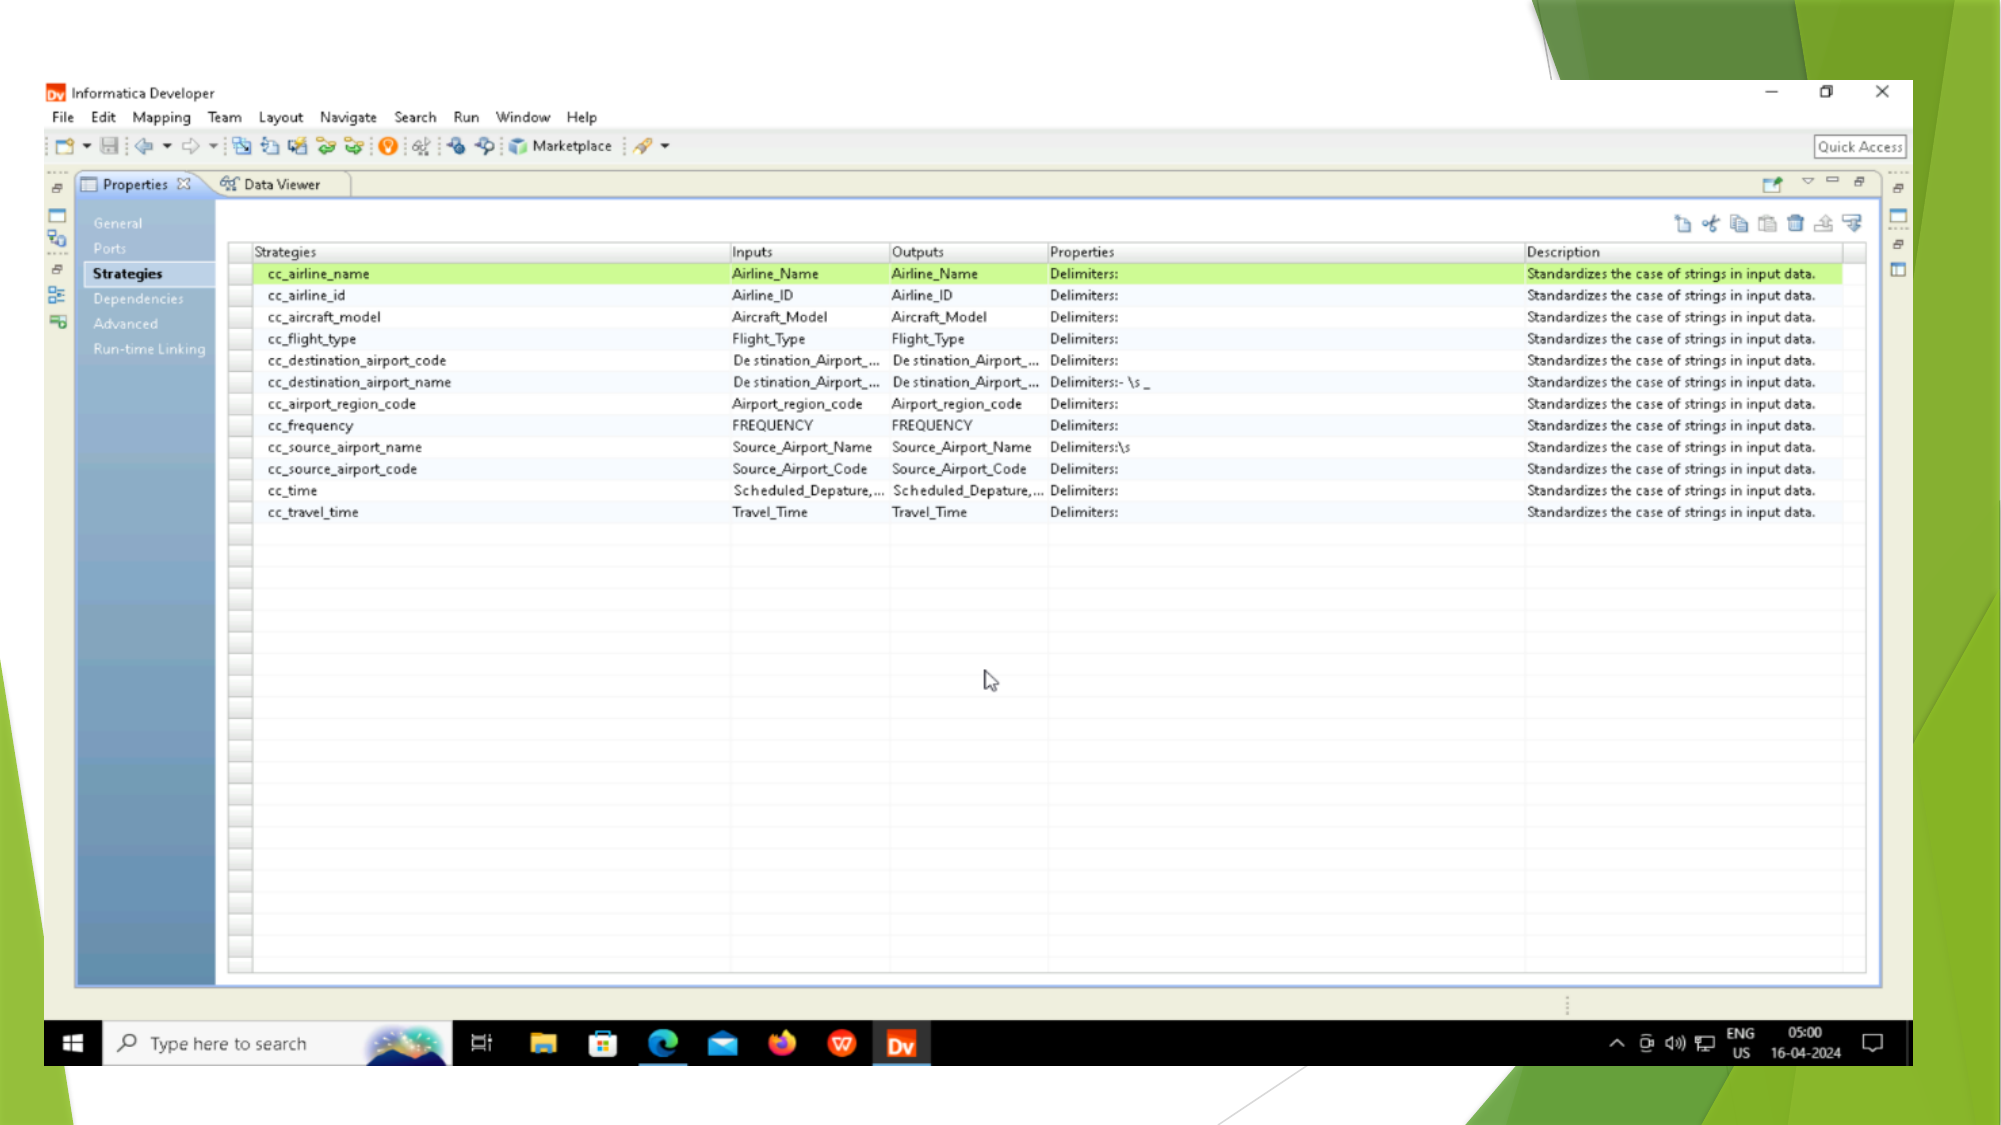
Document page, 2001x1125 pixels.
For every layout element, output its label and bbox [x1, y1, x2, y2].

list [44, 79, 1913, 1067]
